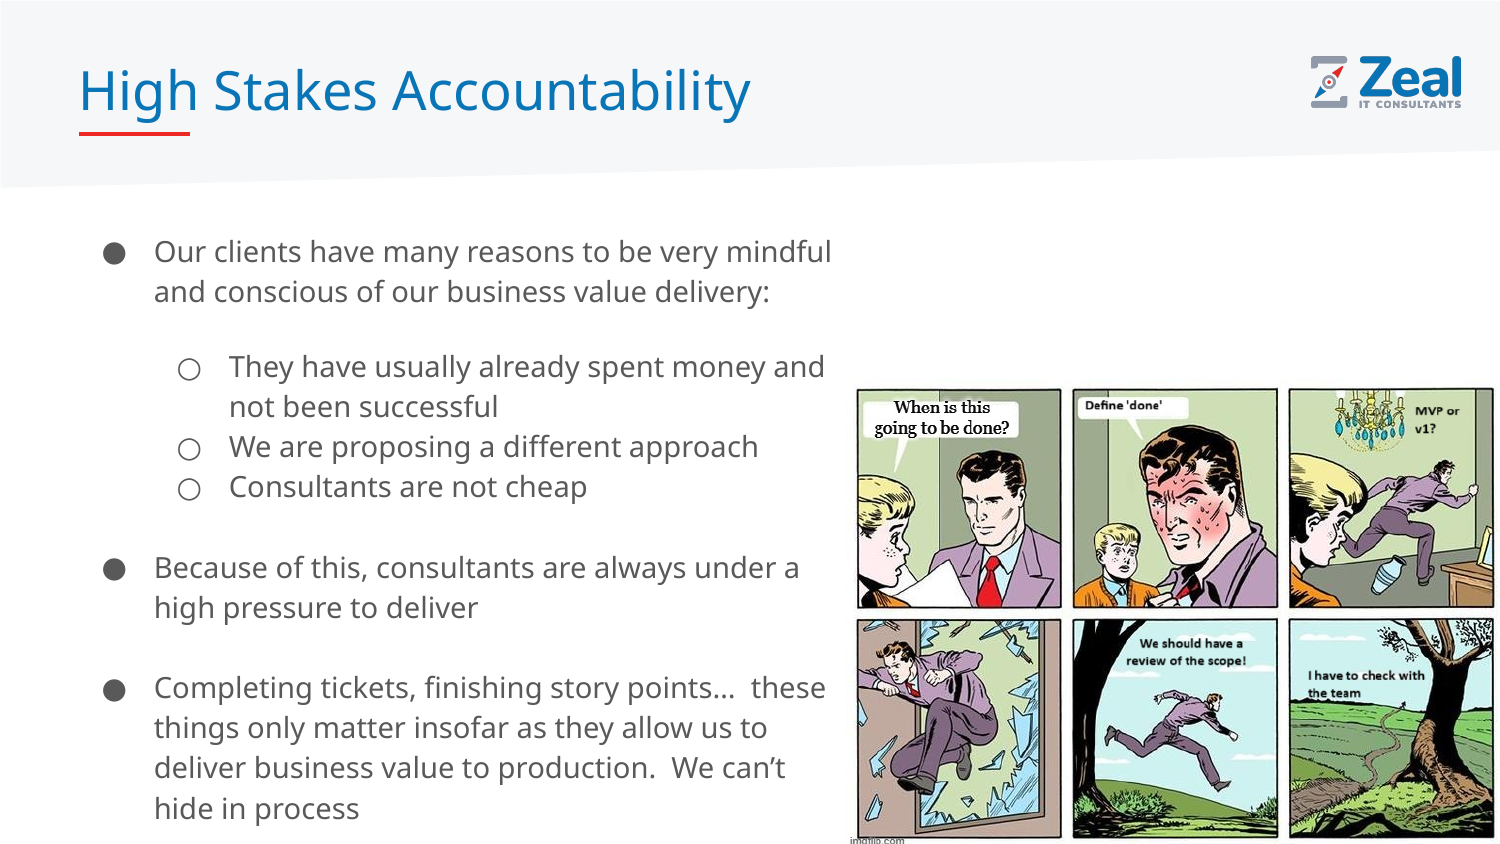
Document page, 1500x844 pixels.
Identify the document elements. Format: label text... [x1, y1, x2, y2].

text_box Our clients have many reasons to be very mindful and conscious of our business value delivery: They have usually already spent money and not been successful We are proposing a different approach Consultants are not cheap Because of this, consultants are always under a high pressure to deliver Completing tickets, finishing story points… these things only matter insofar as they allow us to deliver business value to production. We can’t hide in process [78, 227, 835, 844]
text_box [0, 0, 1500, 188]
picture [1310, 55, 1463, 109]
text_box High Stakes Accountability [78, 55, 1200, 121]
picture [845, 378, 1500, 844]
